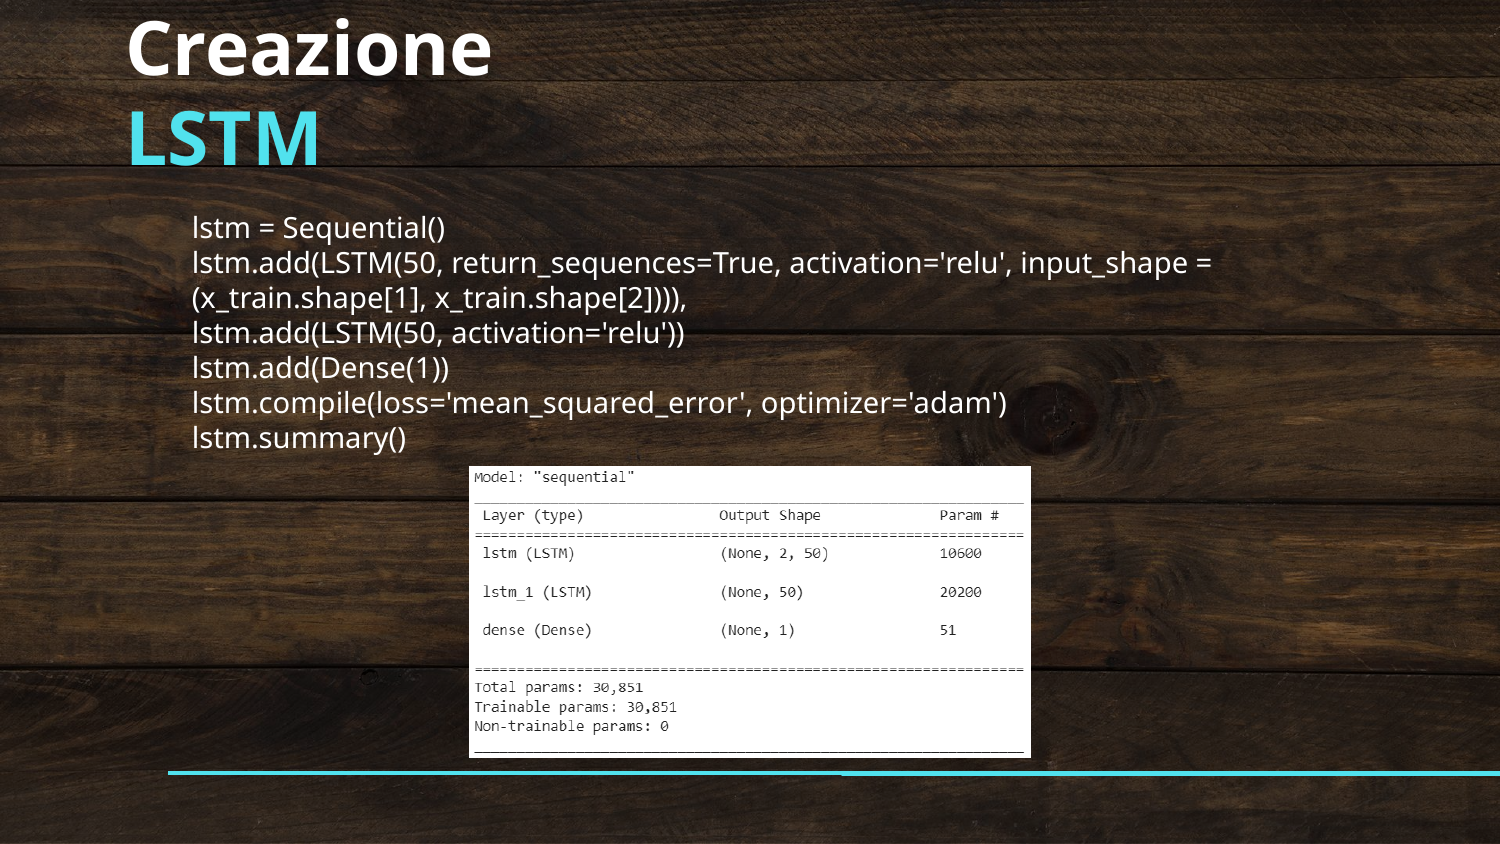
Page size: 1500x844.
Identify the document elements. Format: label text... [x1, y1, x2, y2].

text_box lstm = Sequential() lstm.add(LSTM(50, return_sequences=True, activation='relu', input_shape = (x_train.shape[1], x_train.shape[2]))), lstm.add(LSTM(50, activation='relu')) lstm.add(Dense(1)) lstm.compile(loss='mean_squared_error', optimizer='adam') lstm.summary() [154, 194, 1331, 467]
picture [0, 0, 1500, 844]
text_box Creazione LSTM [110, 39, 693, 195]
